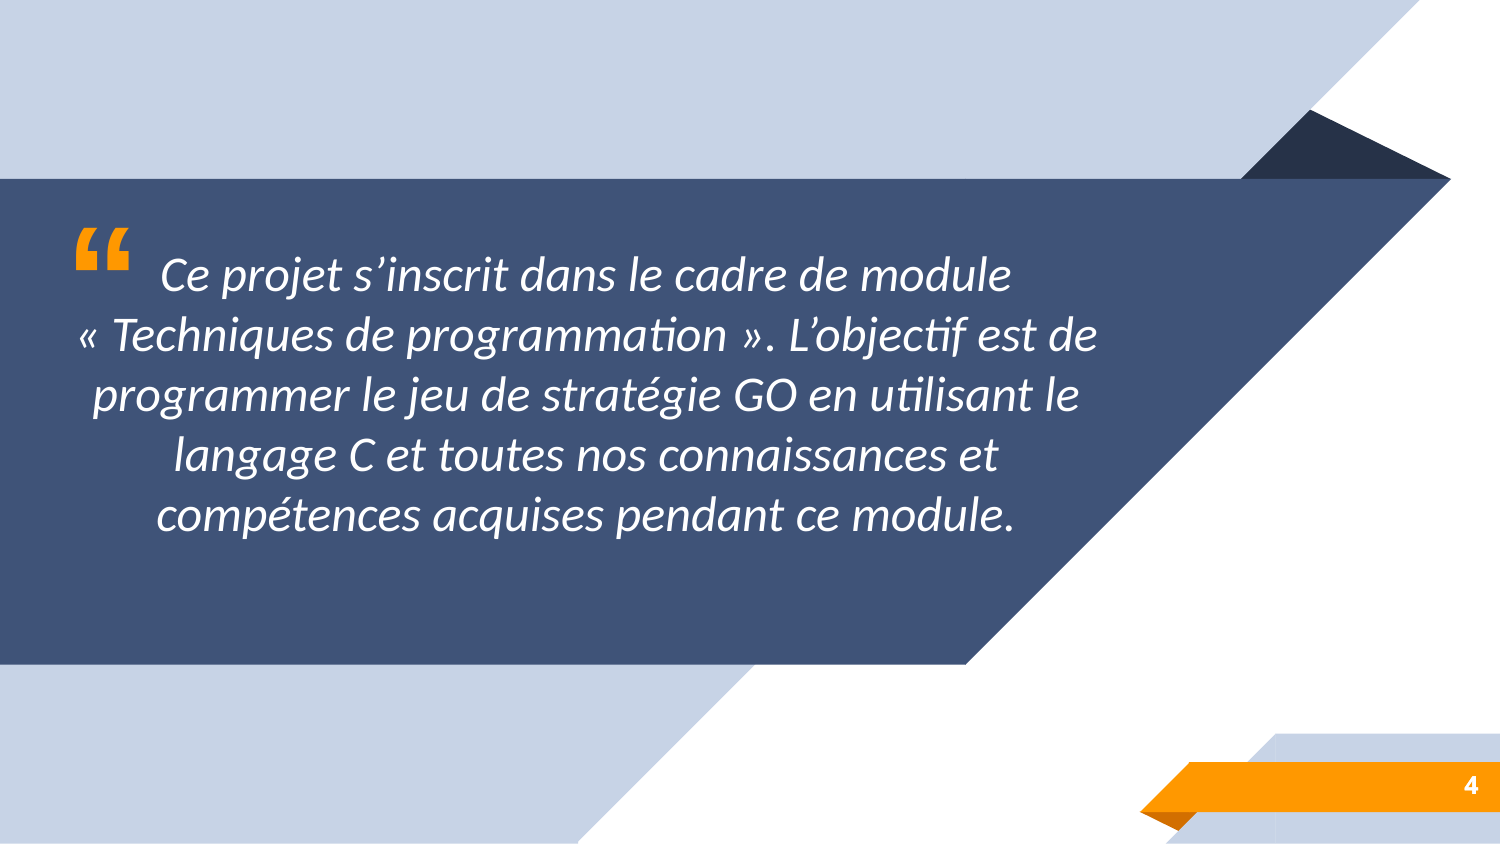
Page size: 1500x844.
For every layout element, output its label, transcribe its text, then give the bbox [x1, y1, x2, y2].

slide_number 4 [1249, 760, 1494, 813]
list Ce projet s’inscrit dans le cadre de module « Techniques de programmation ». L’objectif est de programmer le jeu de stratégie GO en utilisant le langage C et toutes nos connaissances et compétences acquises pendant ce module. [40, 226, 1127, 675]
